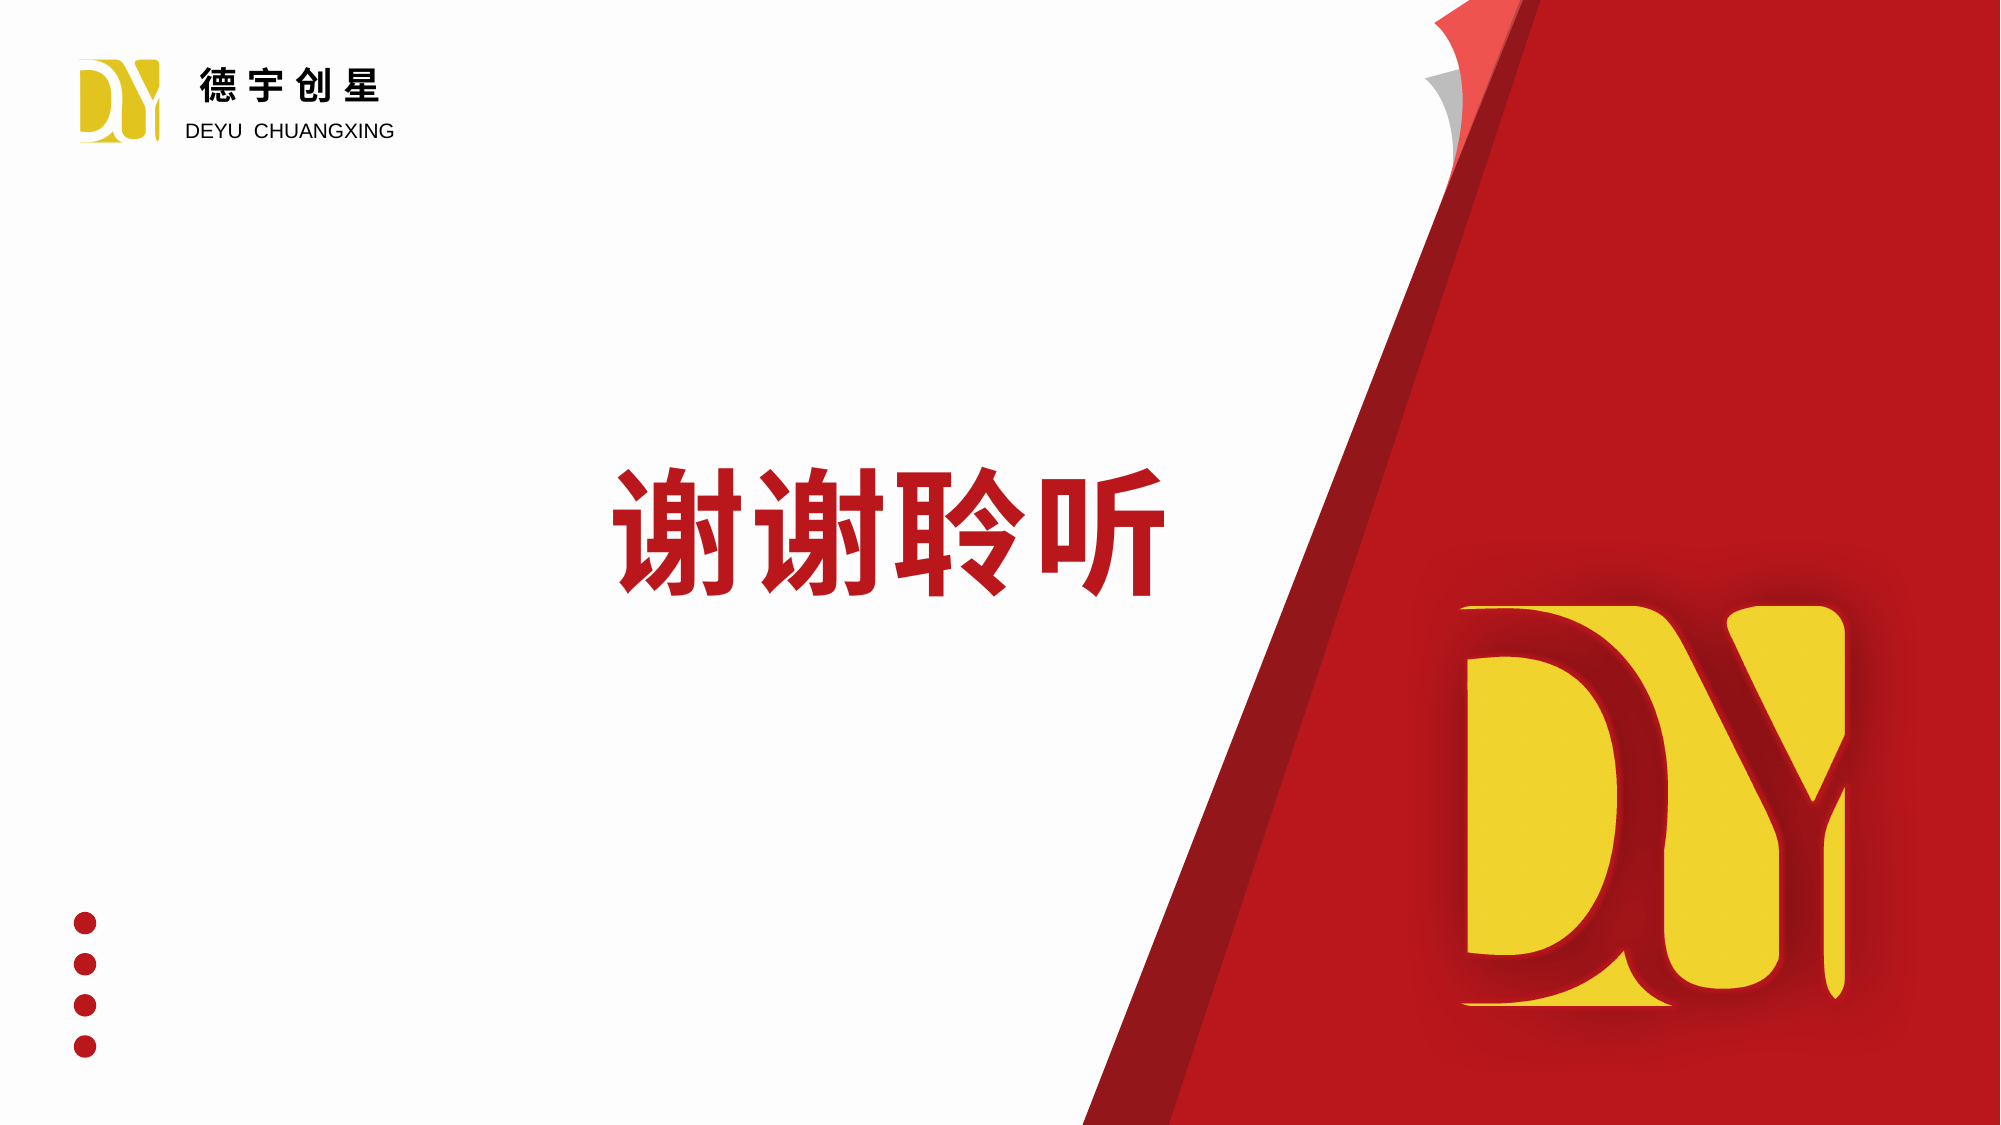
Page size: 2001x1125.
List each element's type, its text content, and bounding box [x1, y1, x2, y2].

picture [1434, 585, 1880, 1017]
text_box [1082, 0, 2000, 1125]
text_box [73, 55, 416, 151]
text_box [73, 911, 97, 1058]
text_box 谢谢聆听 [593, 439, 1082, 620]
